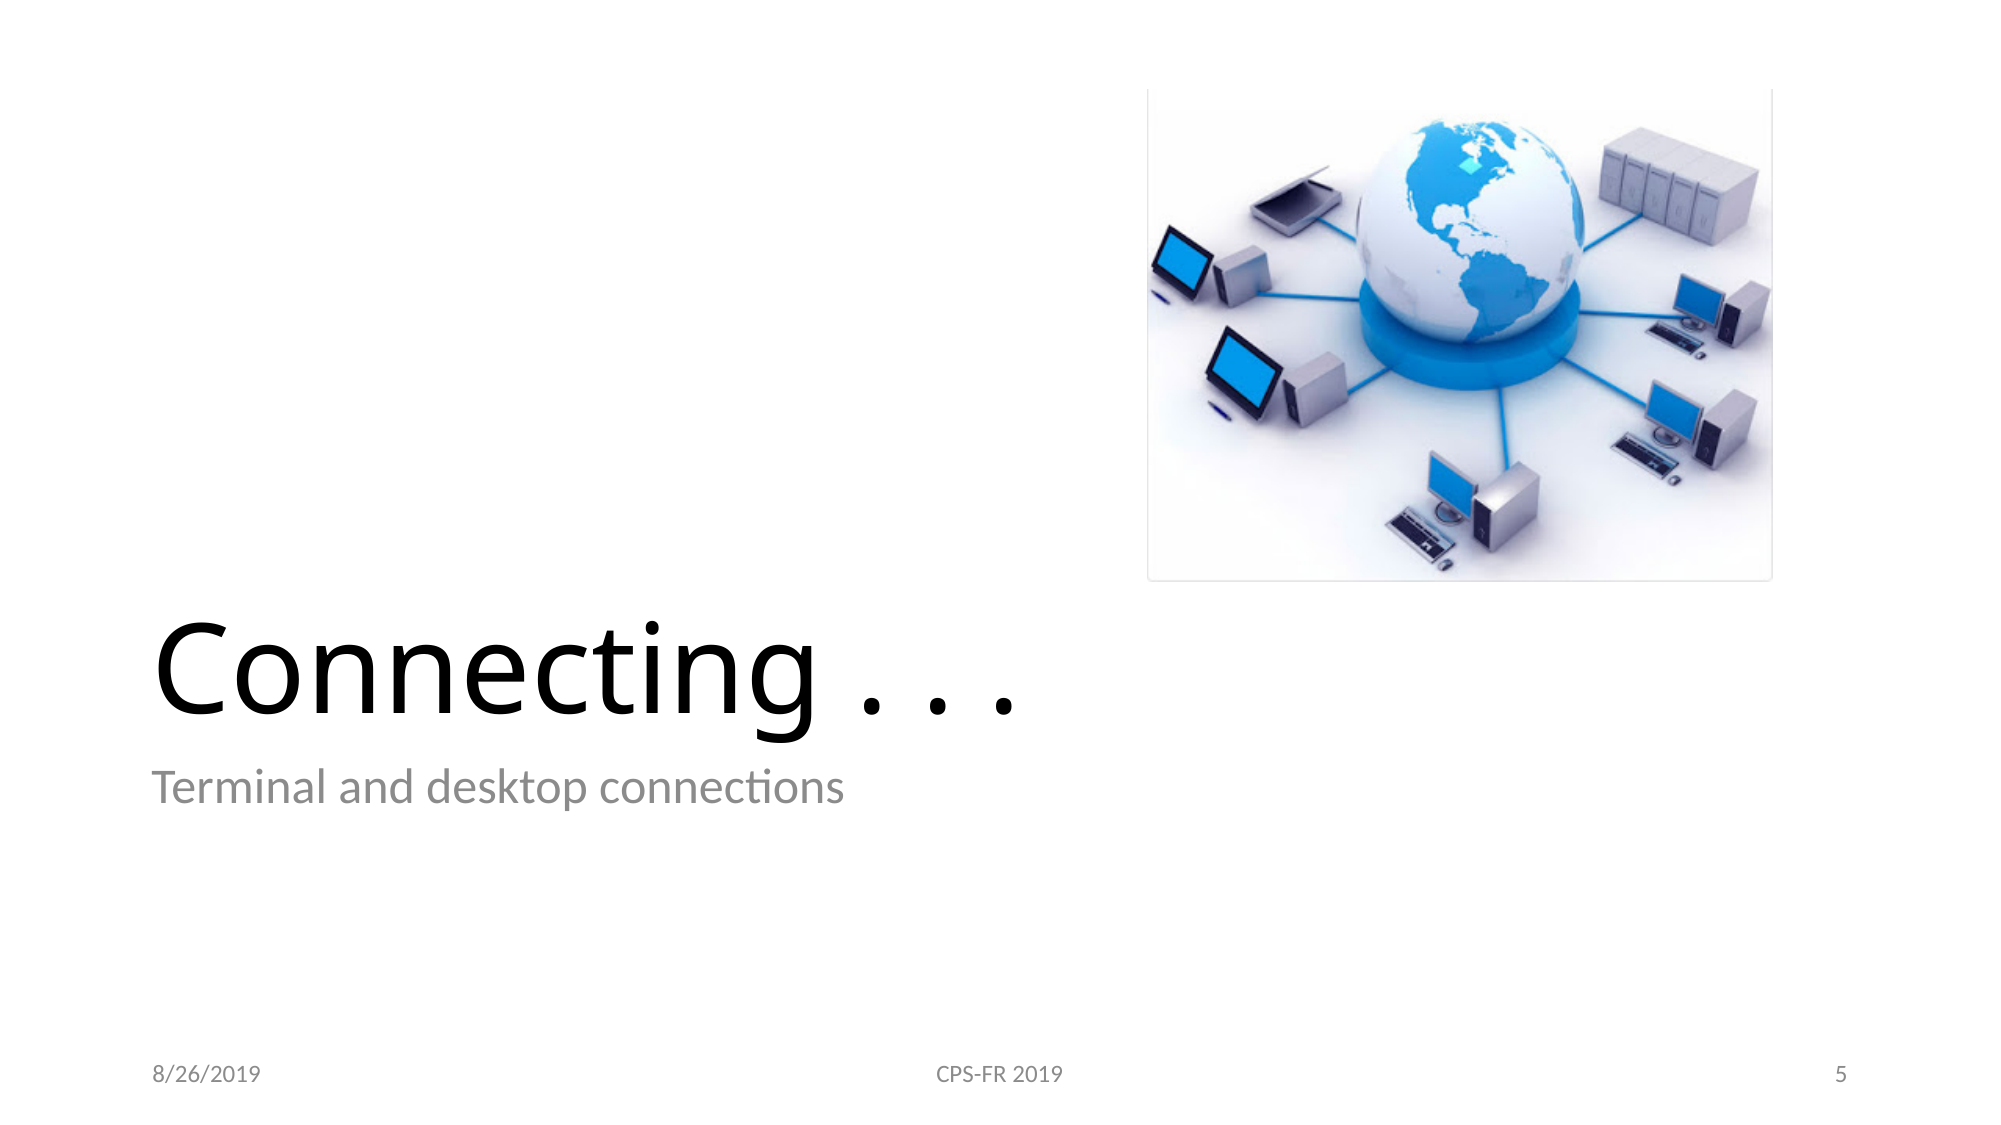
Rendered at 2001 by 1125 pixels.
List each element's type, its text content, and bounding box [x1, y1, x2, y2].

picture [1147, 89, 1773, 582]
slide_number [137, 1042, 588, 1103]
title Connecting . . . [136, 280, 1862, 749]
slide_number 5 [1412, 1042, 1863, 1103]
list Terminal and desktop connections [136, 752, 1862, 999]
footer CPS-FR 2019 [662, 1042, 1338, 1103]
